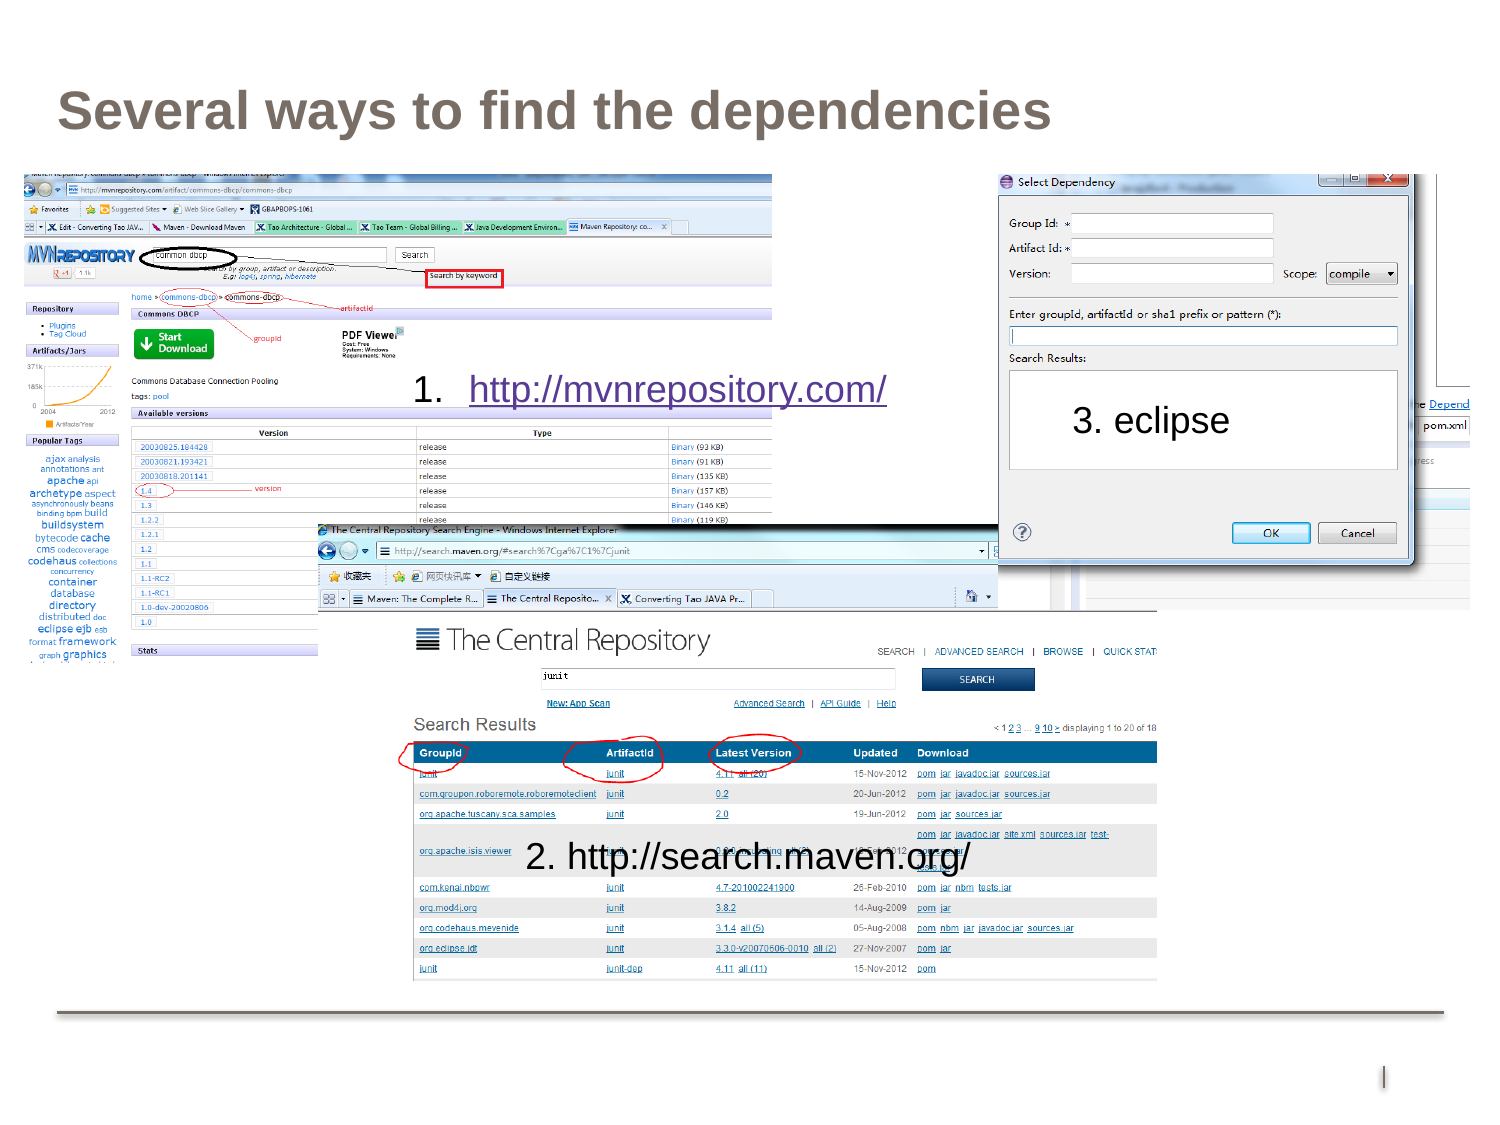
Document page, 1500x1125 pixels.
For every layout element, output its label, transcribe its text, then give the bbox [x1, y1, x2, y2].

picture [866, 750, 883, 756]
text_box http://mvnrepository.com/ [776, 358, 902, 418]
picture [930, 750, 948, 756]
picture [438, 750, 454, 758]
picture [619, 750, 627, 756]
title Several ways to find the dependencies [56, 75, 1444, 228]
picture [607, 750, 615, 756]
picture [24, 174, 1470, 981]
